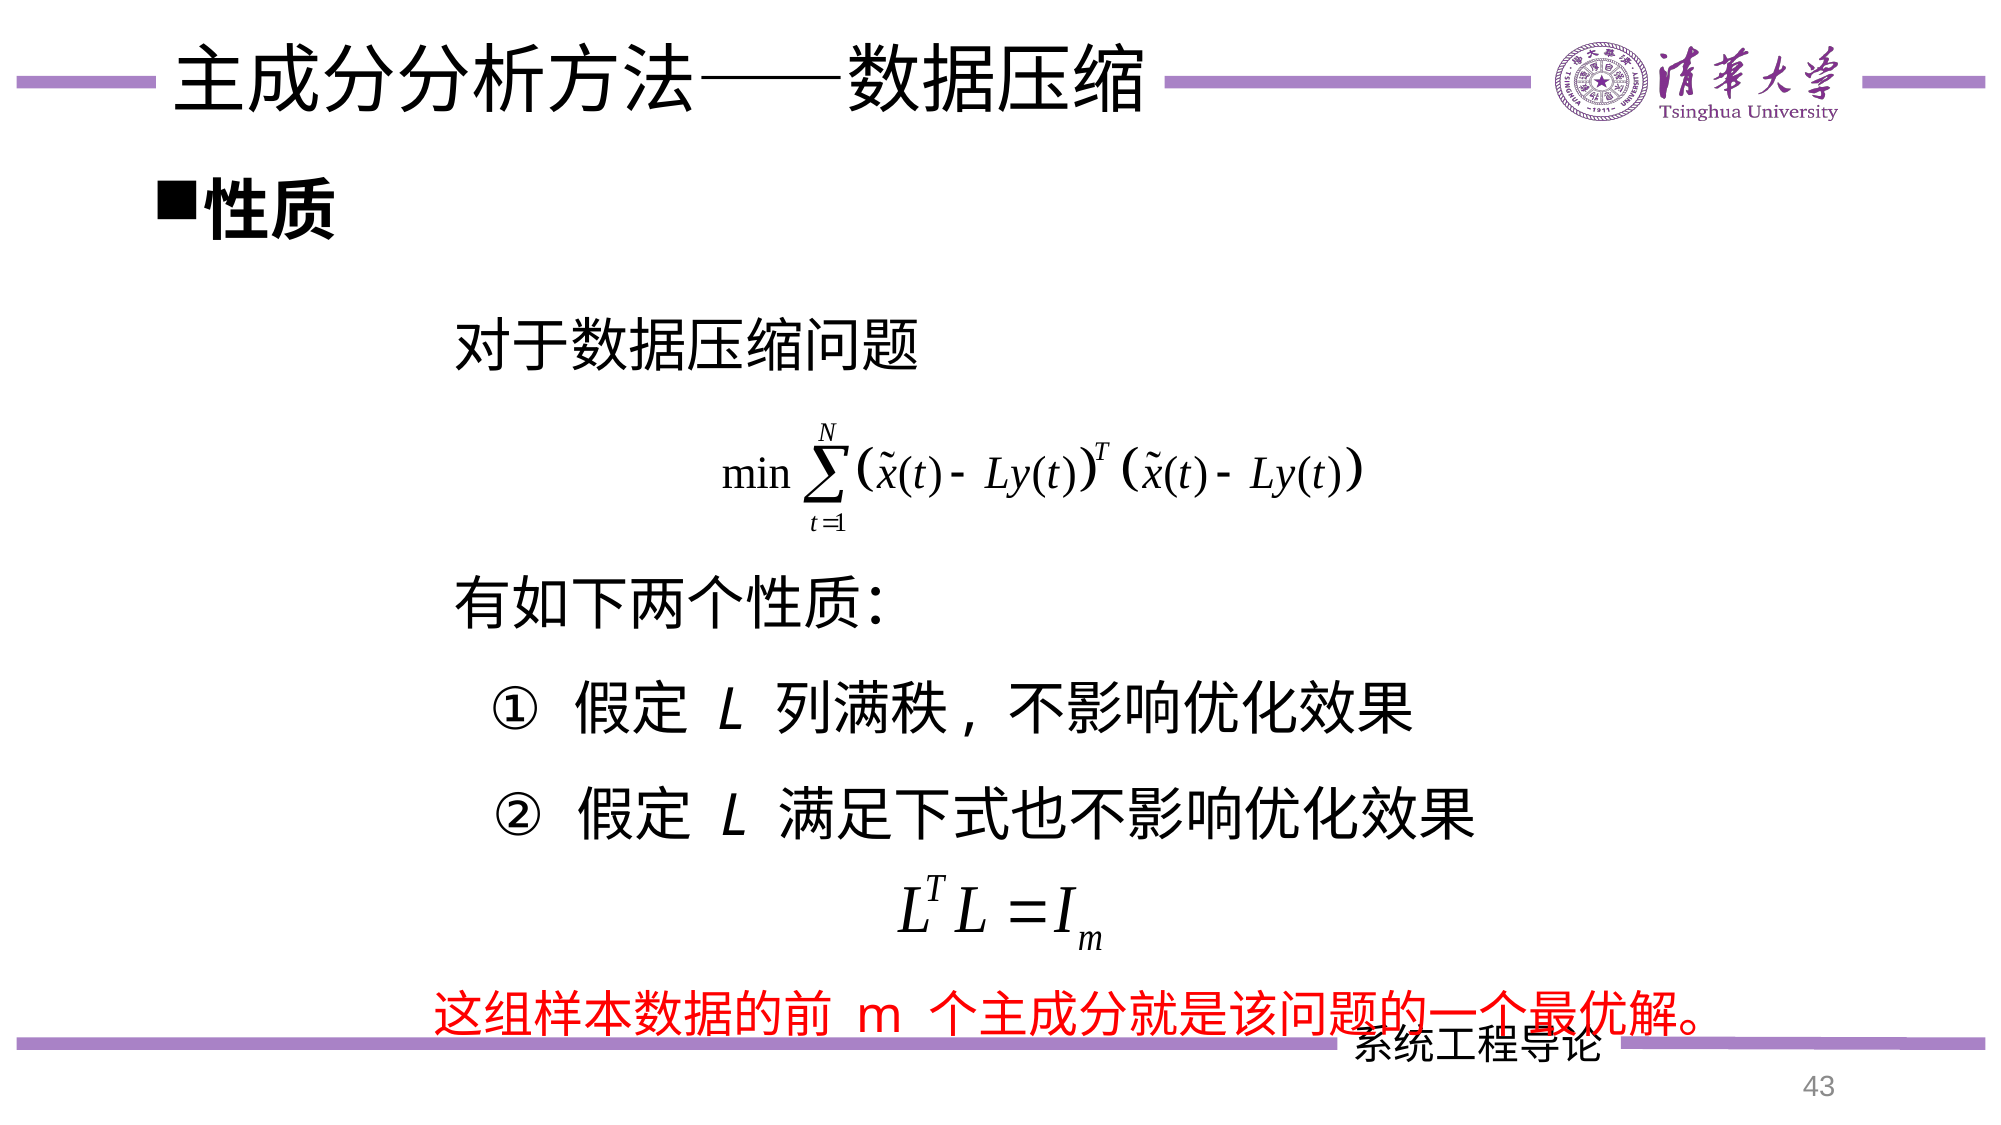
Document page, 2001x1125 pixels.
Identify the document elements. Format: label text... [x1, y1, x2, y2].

text_box 假定 L 列满秩, 不影响优化效果 [474, 663, 1700, 749]
text_box 这组样本数据的前 m 个主成分就是该问题的一个最优解。 [268, 945, 1732, 1050]
picture [1659, 46, 1838, 121]
text_box 有如下两个性质： [438, 558, 1042, 644]
text_box 对于数据压缩问题 [438, 300, 1042, 386]
title 主成分分析方法——数据压缩 [155, 0, 1165, 191]
text_box 假定 L 满足下式也不影响优化效果 [477, 769, 1703, 855]
list 性质 [137, 169, 1863, 1010]
slide_number 43 [1675, 1055, 1963, 1115]
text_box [885, 857, 1115, 967]
picture [1555, 42, 1648, 121]
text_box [713, 409, 1369, 544]
